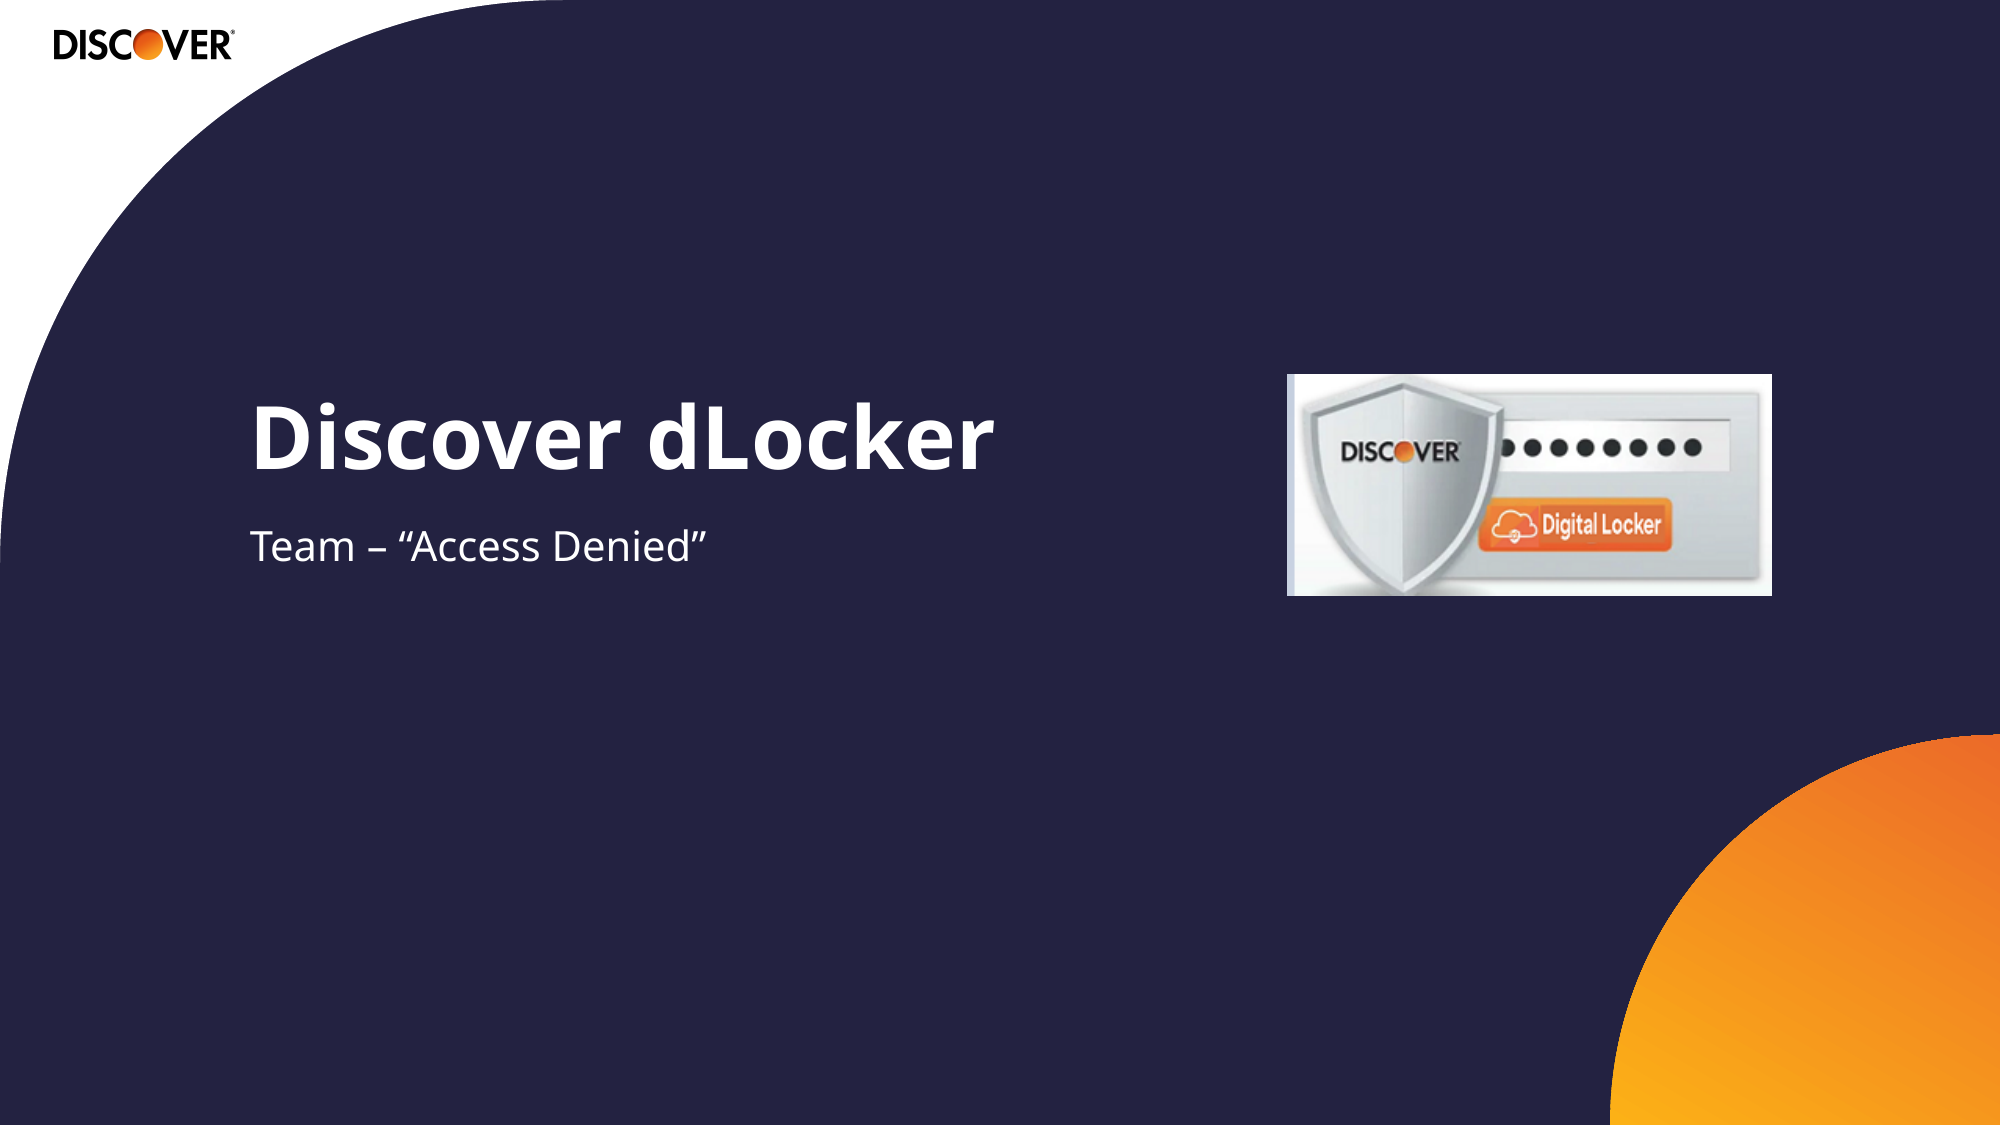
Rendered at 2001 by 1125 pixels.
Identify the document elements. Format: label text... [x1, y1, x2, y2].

picture [1287, 374, 1772, 596]
subtitle Team – “Access Denied” [250, 510, 1750, 841]
title Discover dLocker [250, 97, 1750, 503]
picture [54, 29, 235, 60]
